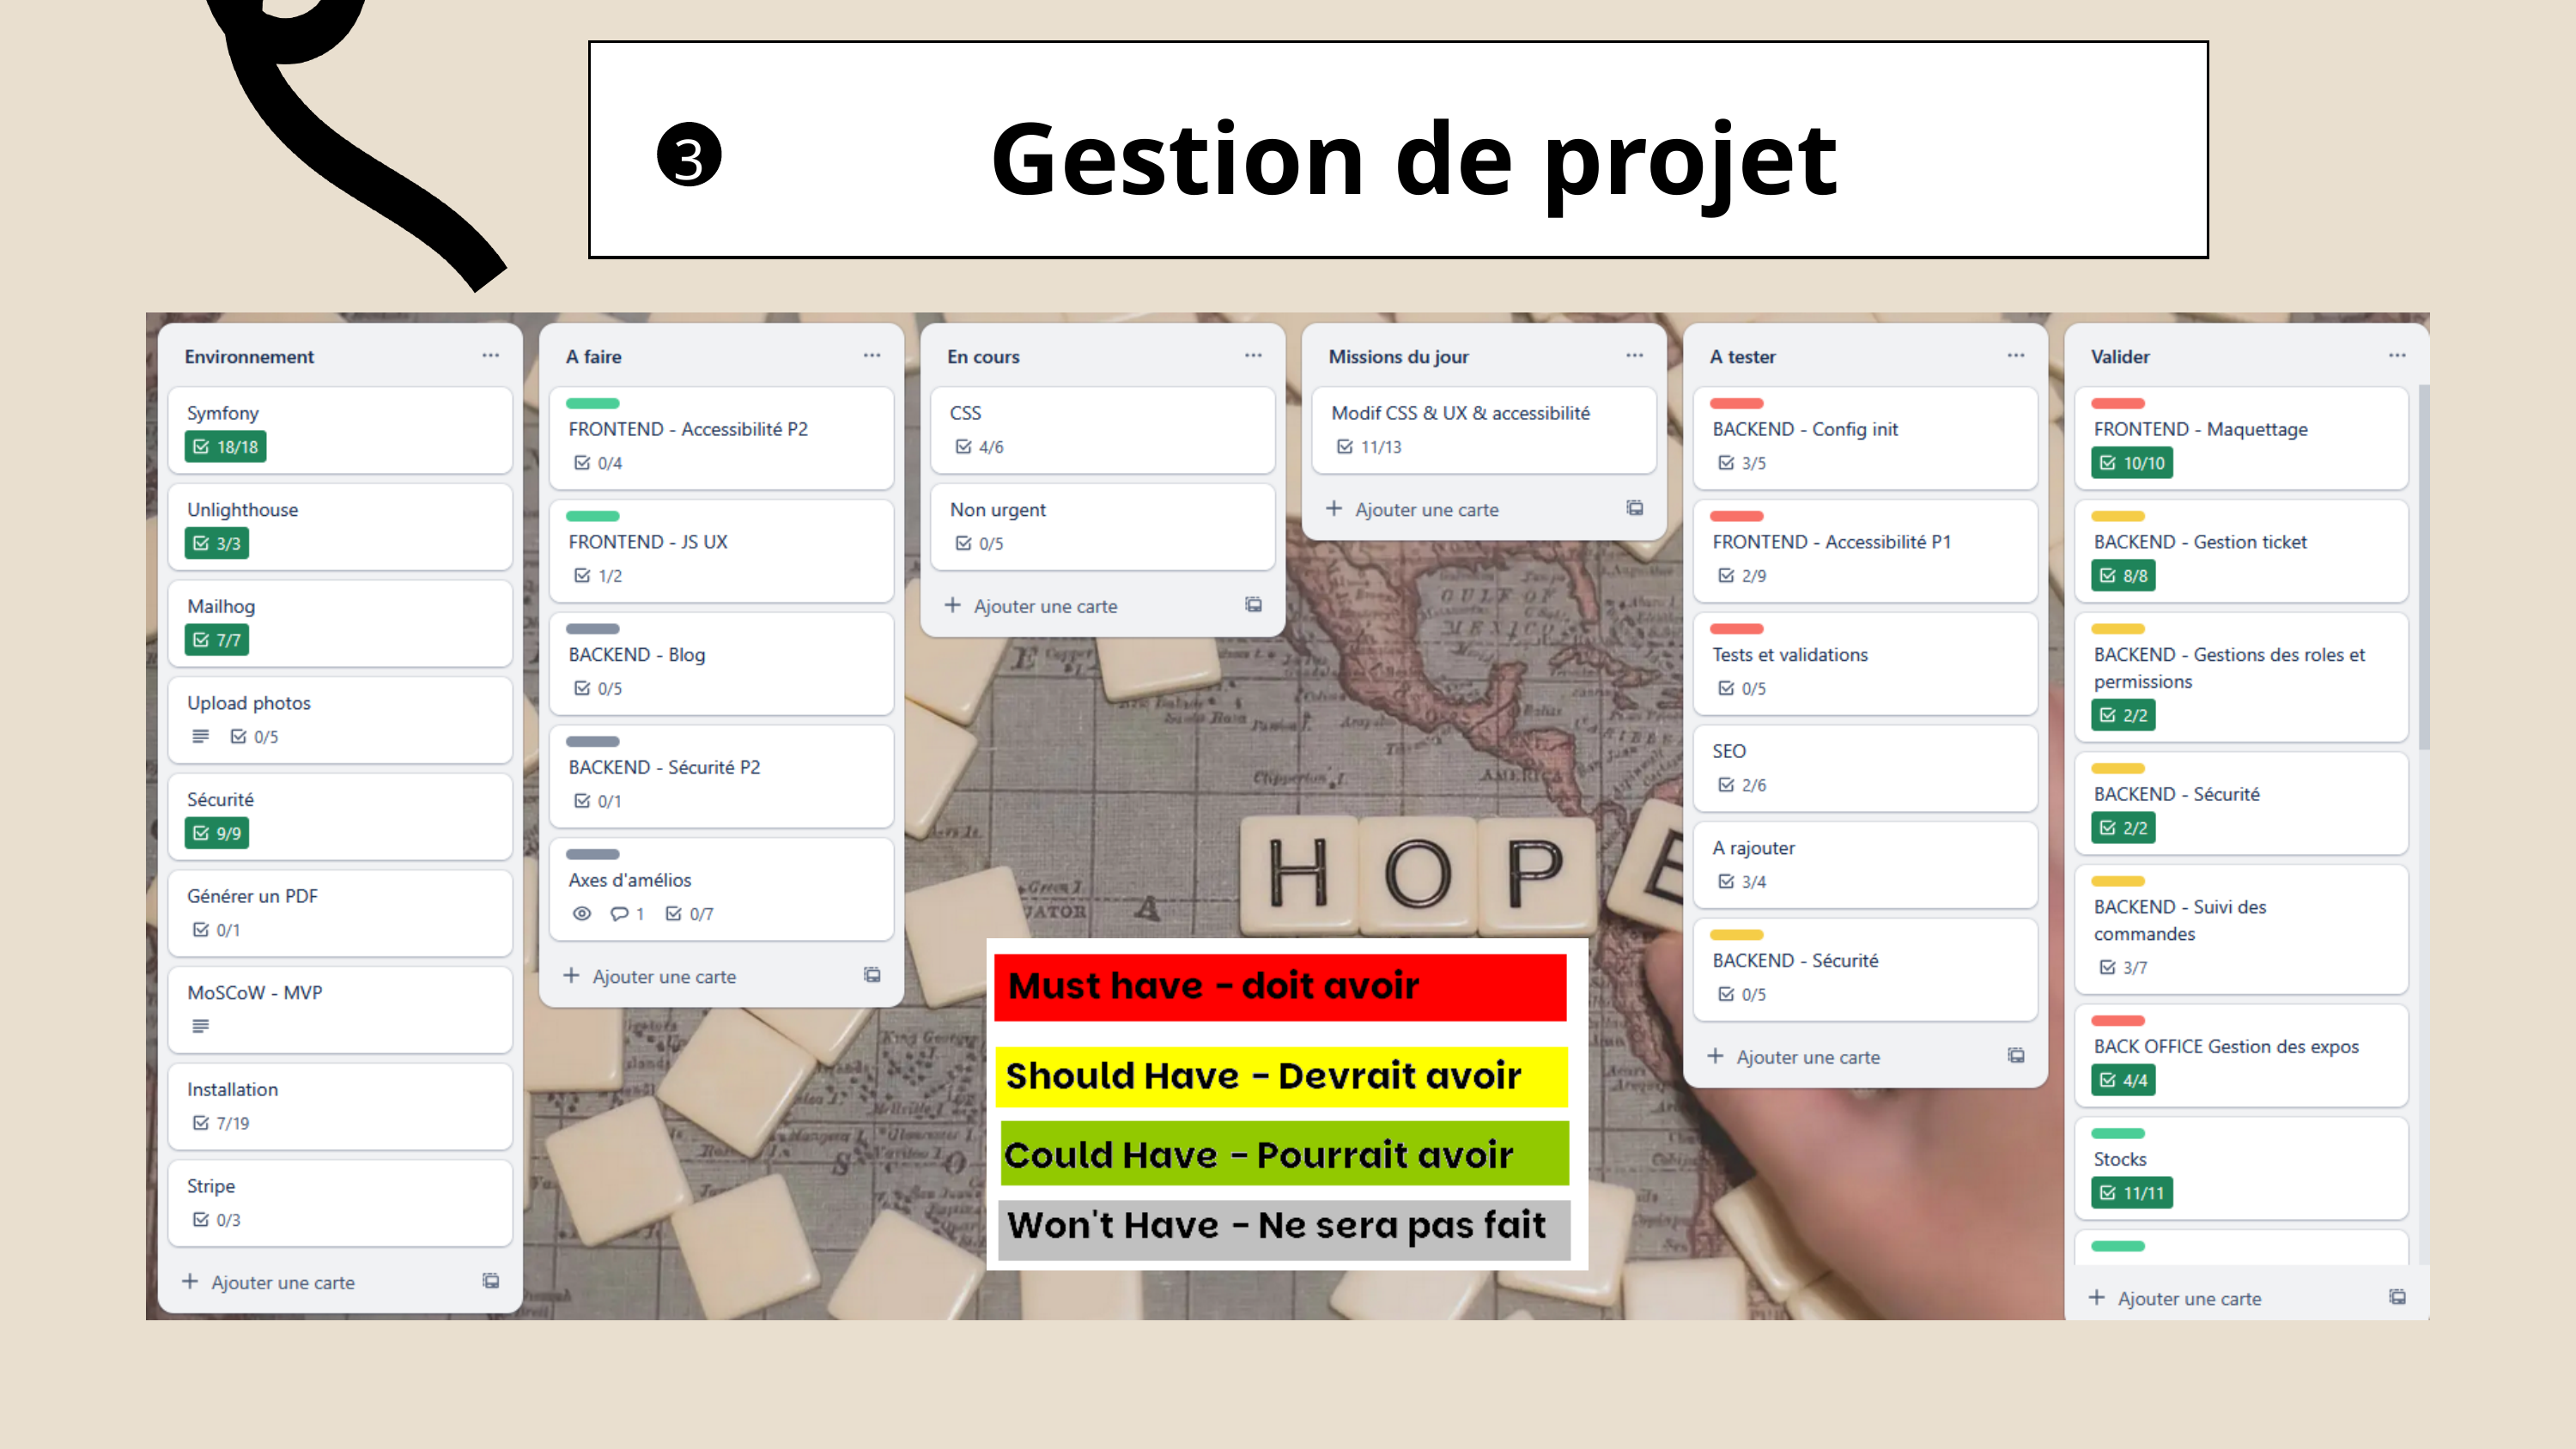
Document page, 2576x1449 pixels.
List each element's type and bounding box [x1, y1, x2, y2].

text_box [589, 41, 2208, 258]
picture [146, 312, 2430, 1321]
text_box [0, 0, 556, 660]
text_box [656, 121, 722, 192]
